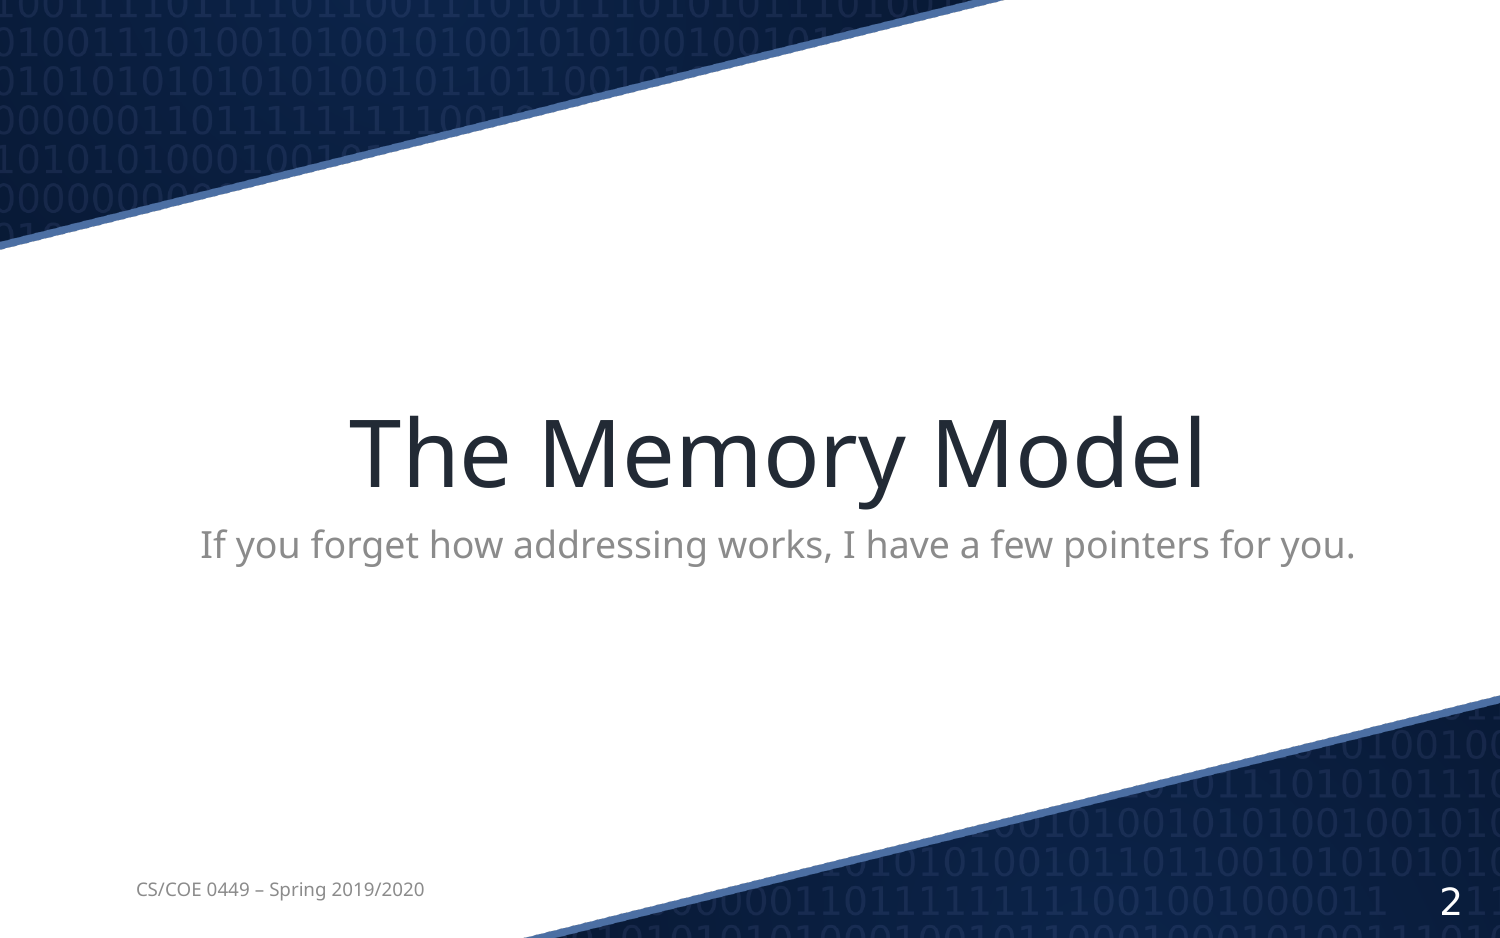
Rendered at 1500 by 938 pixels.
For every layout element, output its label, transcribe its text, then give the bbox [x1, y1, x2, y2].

picture [0, 0, 1500, 938]
title The Memory Model [102, 125, 1456, 516]
footer CS/COE 0449 – Spring 2019/2020 [27, 865, 534, 916]
slide_number 2 [1376, 875, 1478, 926]
list If you forget how addressing works, I have a few pointers for you. [102, 519, 1456, 725]
